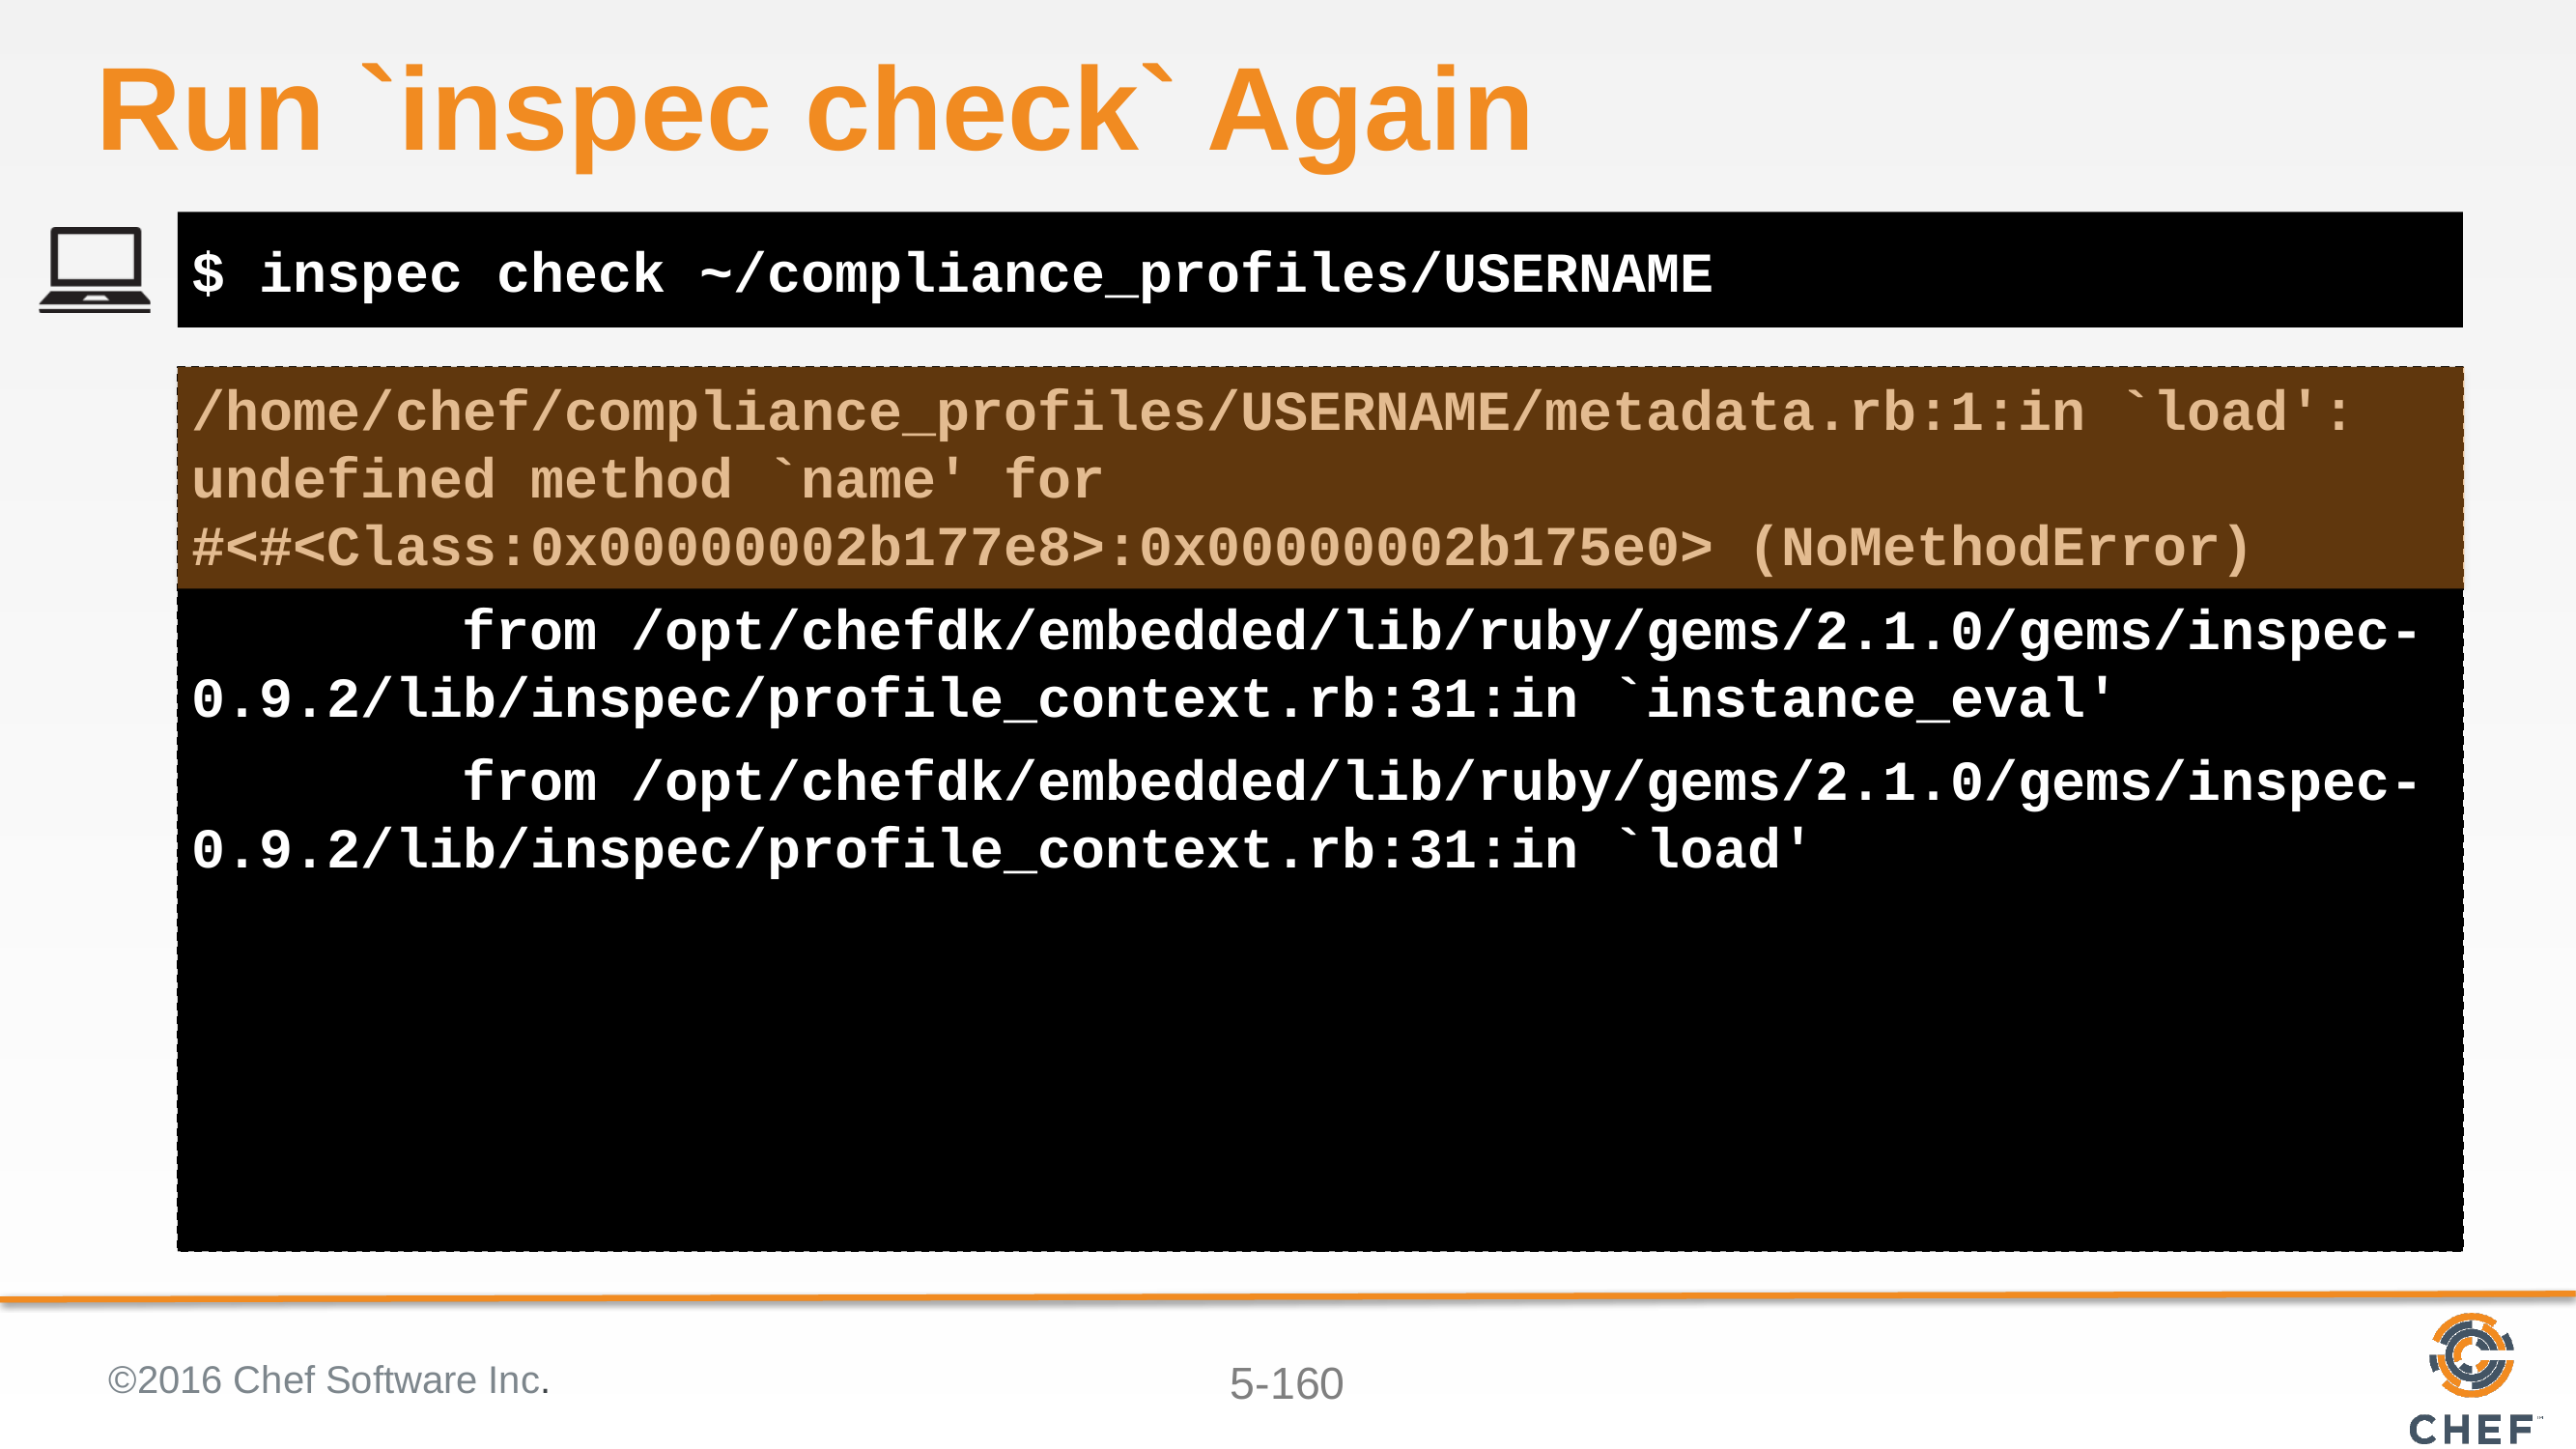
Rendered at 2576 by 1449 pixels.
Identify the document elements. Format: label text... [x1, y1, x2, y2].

list $ inspec check ~/compliance_profiles/USERNAME [177, 212, 2463, 327]
list /home/chef/compliance_profiles/USERNAME/metadata.rb:1:in `load': undefined method `name' for #<#<Class:0x00000002b177e8>:0x00000002b175e0> (NoMethodError) from /opt/chefdk/embedded/lib/ruby/gems/2.1.0/gems/inspec-0.9.2/lib/inspec/profile_context.rb:31:in `instance_eval' from /opt/chefdk/embedded/lib/ruby/gems/2.1.0/gems/inspec-0.9.2/lib/inspec/profile_context.rb:31:in `load' [177, 599, 2464, 1252]
text_box [177, 366, 2465, 589]
picture [2399, 1297, 2551, 1449]
title Run `inspec check` Again [96, 48, 2463, 180]
